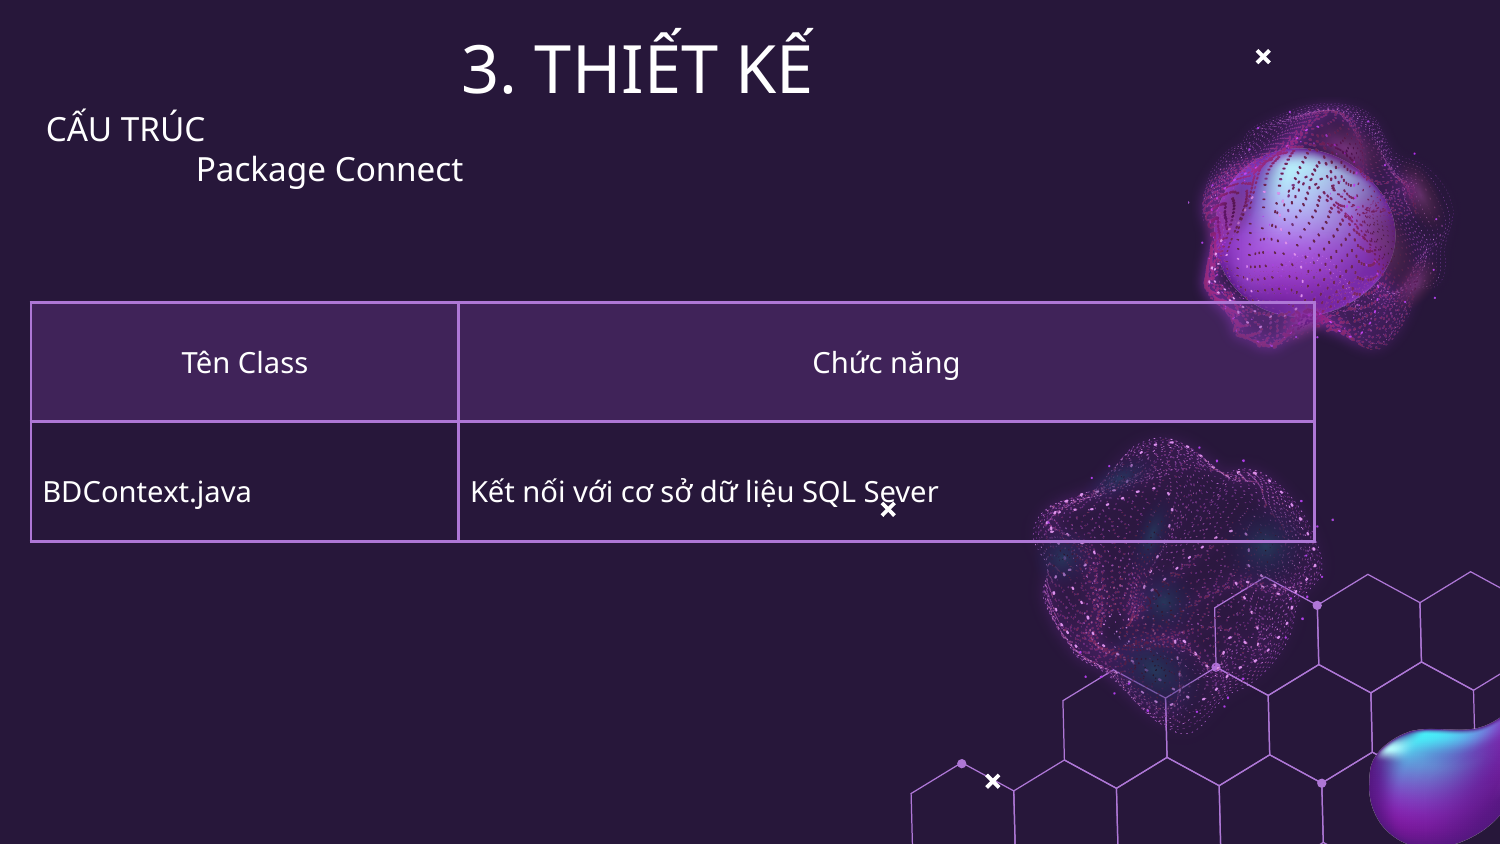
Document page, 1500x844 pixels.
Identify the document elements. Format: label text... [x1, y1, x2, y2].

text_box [881, 502, 895, 516]
picture [1187, 96, 1463, 361]
title 3. THIẾT KẾ [5, 11, 1270, 106]
picture [1348, 689, 1500, 844]
table_header Tên Class [32, 304, 457, 420]
table_header Chức năng [460, 304, 1313, 420]
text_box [986, 774, 1000, 788]
table_cell BDContext.java [32, 423, 457, 540]
text_box CẤU TRÚC Package Connect [31, 100, 1058, 196]
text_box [1256, 50, 1270, 64]
picture [962, 424, 1383, 782]
table_cell Kết nối với cơ sở dữ liệu SQL Sever [460, 423, 1020, 540]
